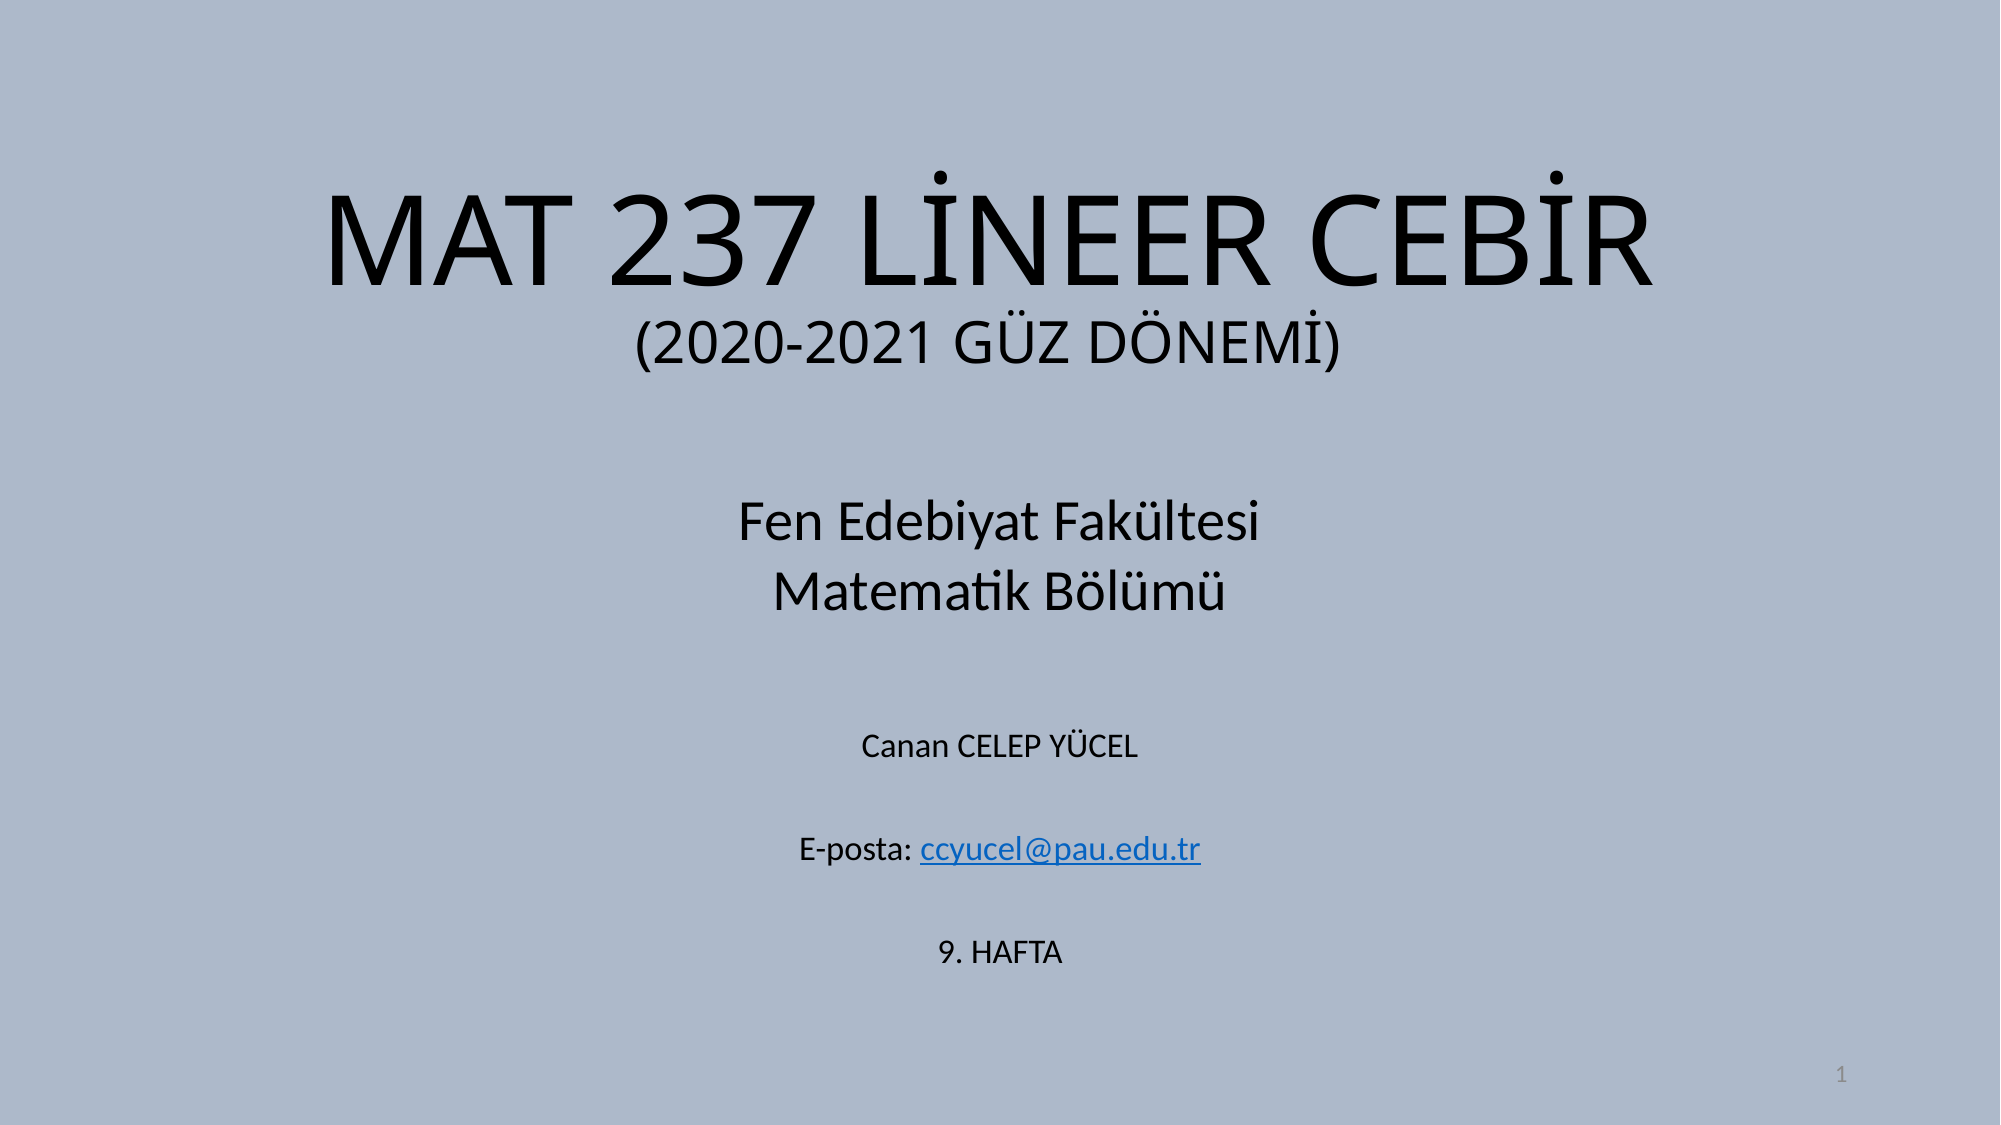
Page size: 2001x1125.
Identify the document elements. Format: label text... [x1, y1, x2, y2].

title MAT 237 LİNEER CEBİR (2020-2021 GÜZ DÖNEMİ) [238, 121, 1739, 384]
subtitle Canan CELEP YÜCEL E-posta: ccyucel@pau.edu.tr 9. HAFTA [249, 720, 1750, 982]
slide_number 1 [1412, 1042, 1863, 1103]
text_box Fen Edebiyat Fakültesi Matematik Bölümü [535, 474, 1465, 630]
